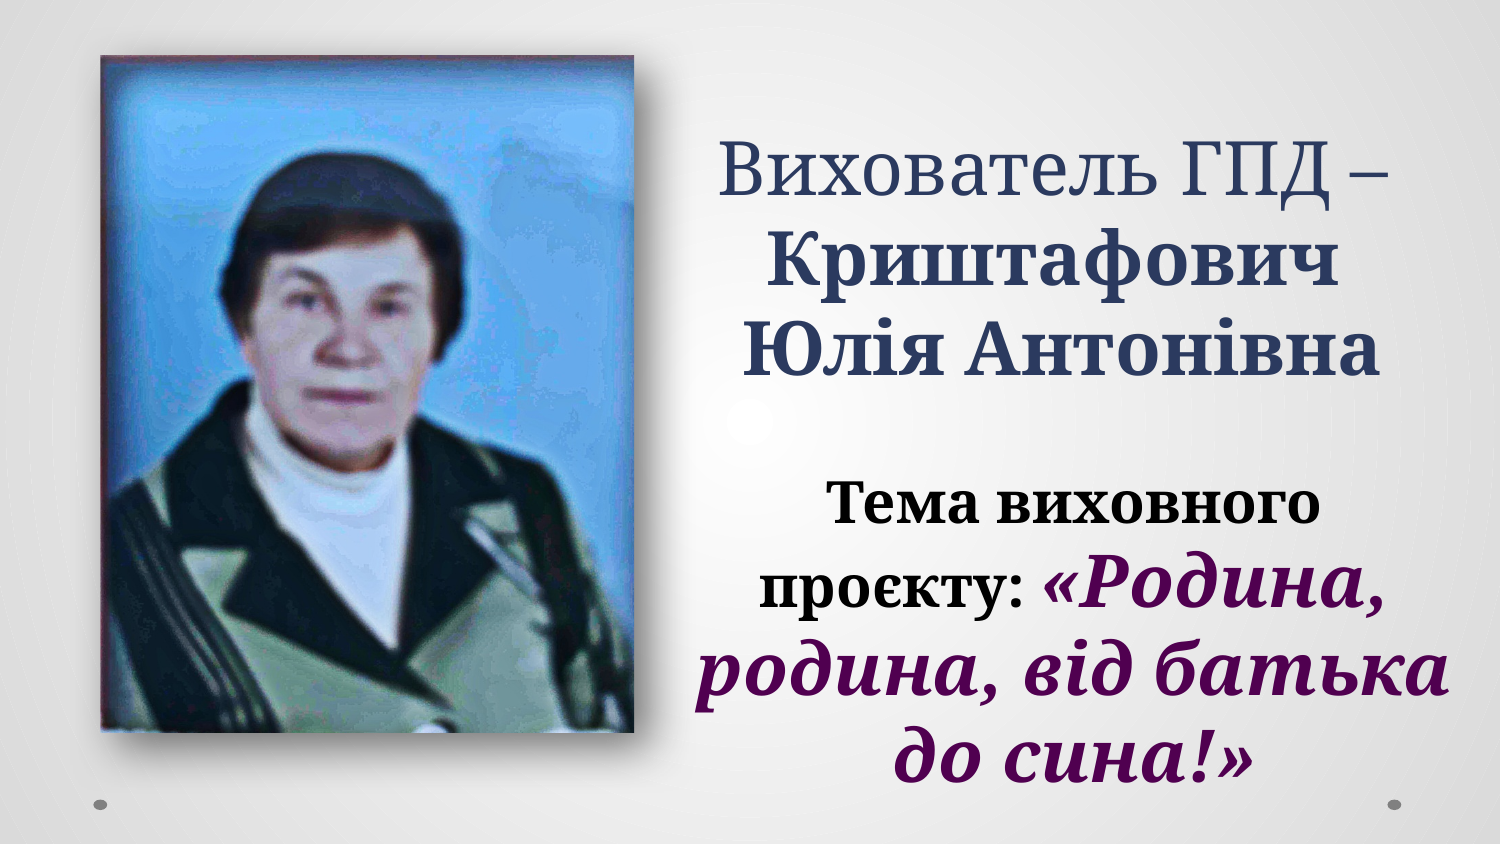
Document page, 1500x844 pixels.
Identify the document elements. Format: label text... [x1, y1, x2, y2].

text_box Тема виховного проєкту: «Родина, родина, від батька до сина!» [679, 457, 1471, 805]
title Вихователь ГПД – Криштафович Юлія Антонівна [683, 102, 1495, 399]
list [100, 55, 635, 733]
